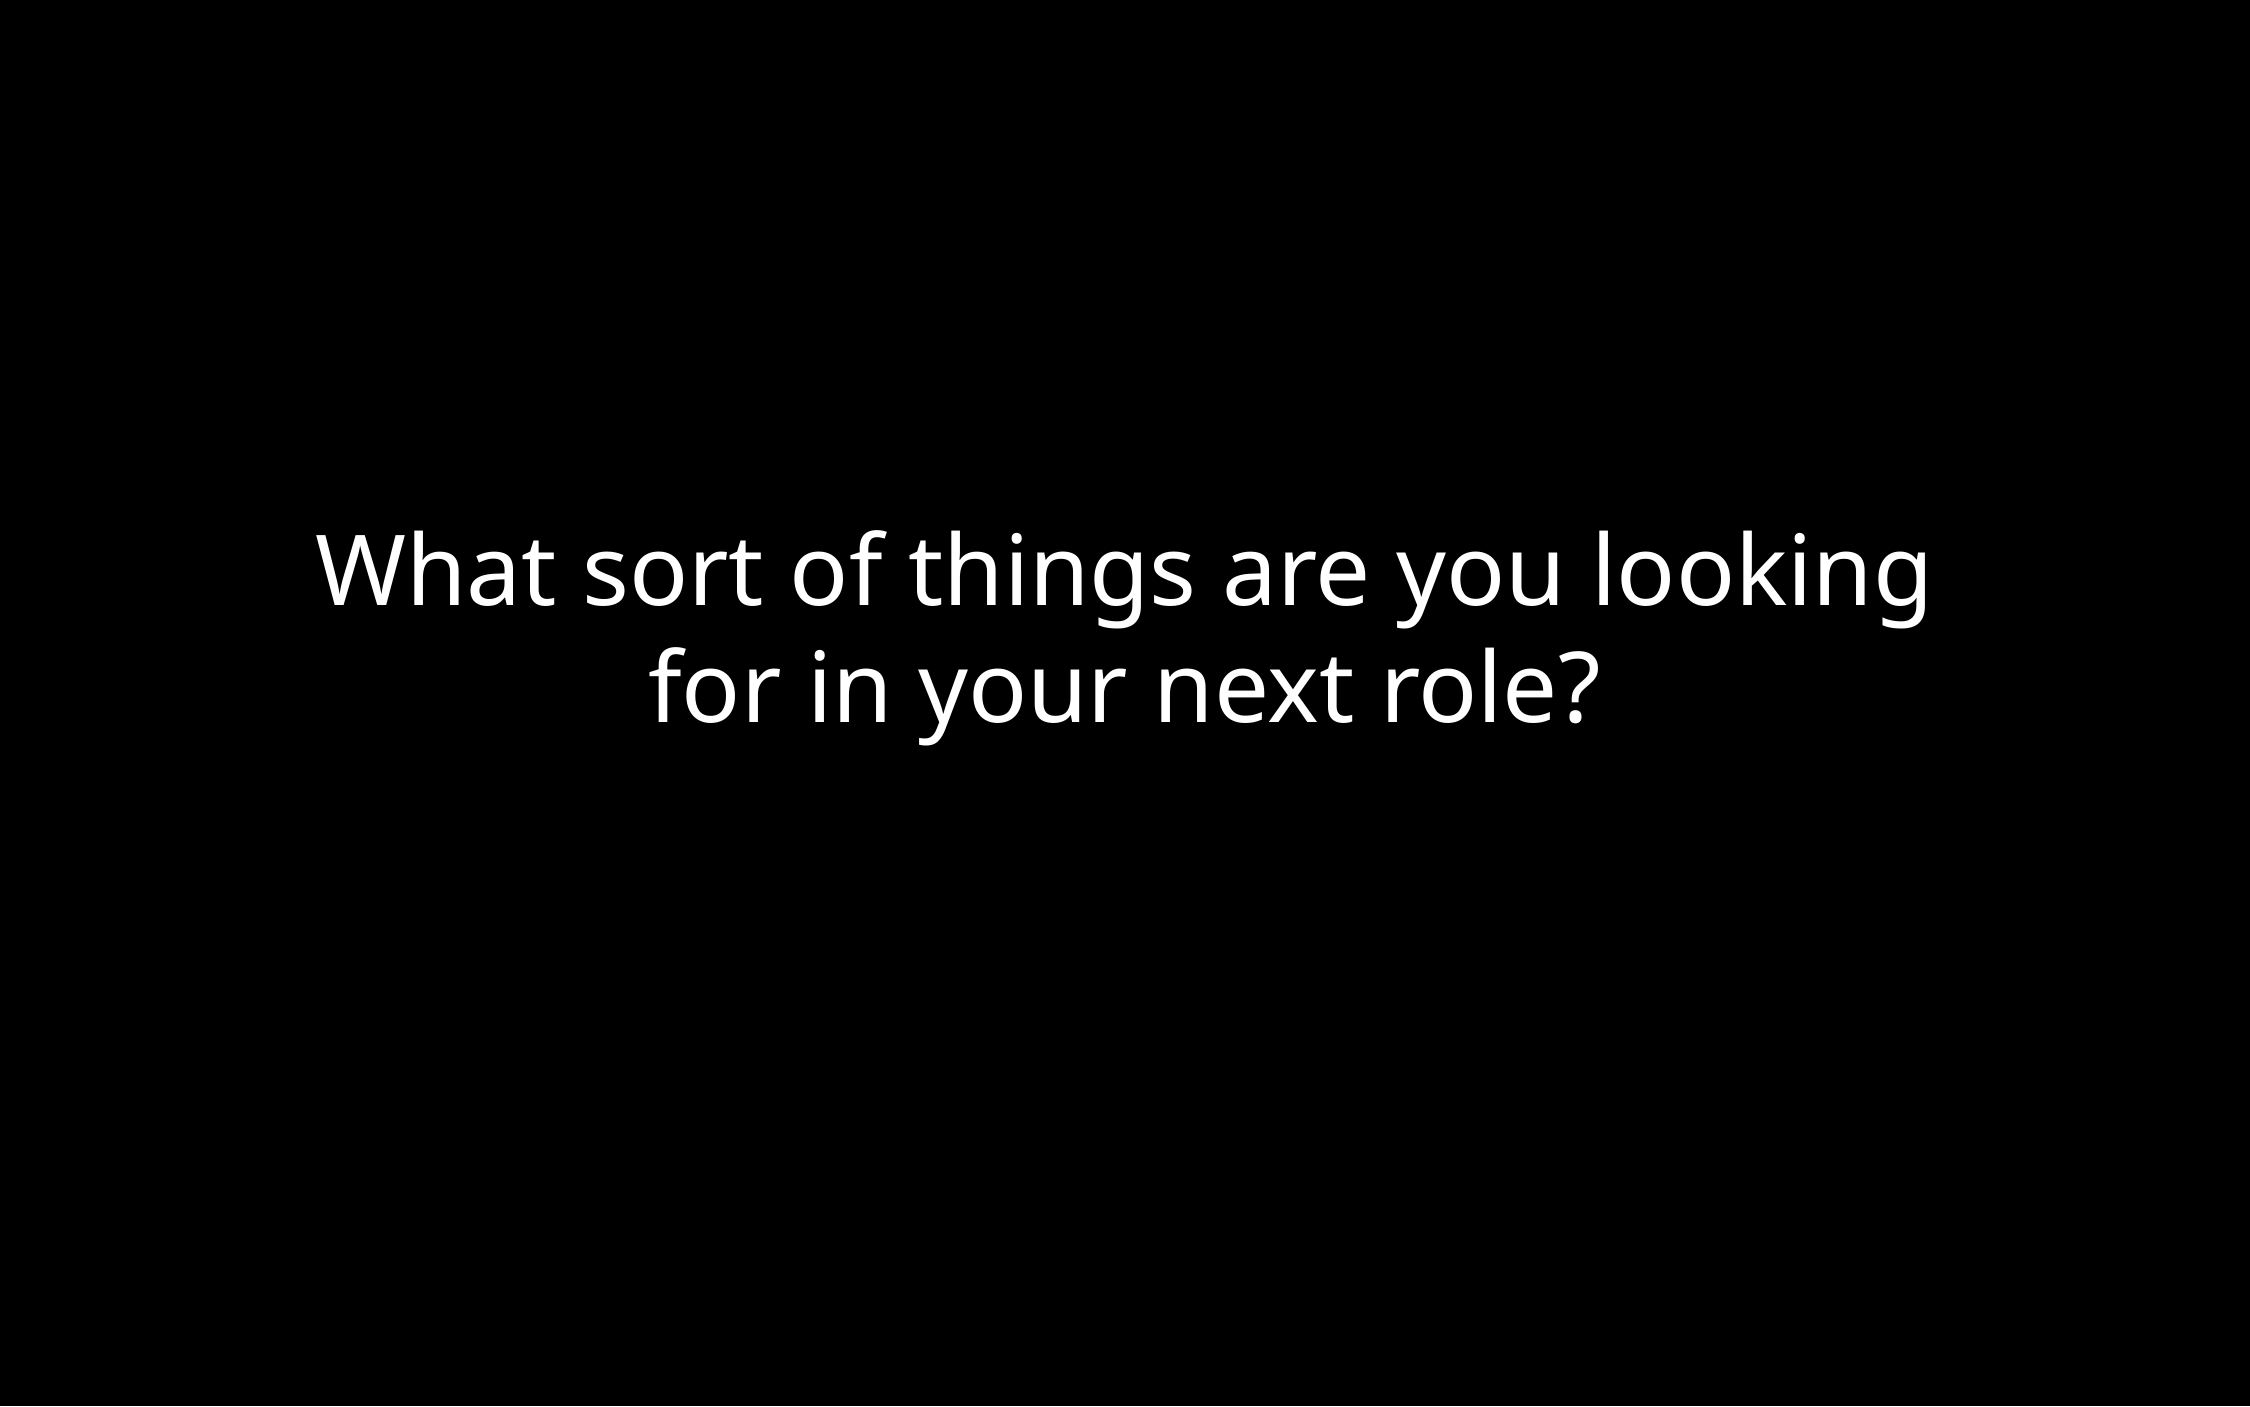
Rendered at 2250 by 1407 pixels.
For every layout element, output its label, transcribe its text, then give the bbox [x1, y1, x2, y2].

text_box What sort of things are you looking for in your next role? [270, 483, 1981, 923]
